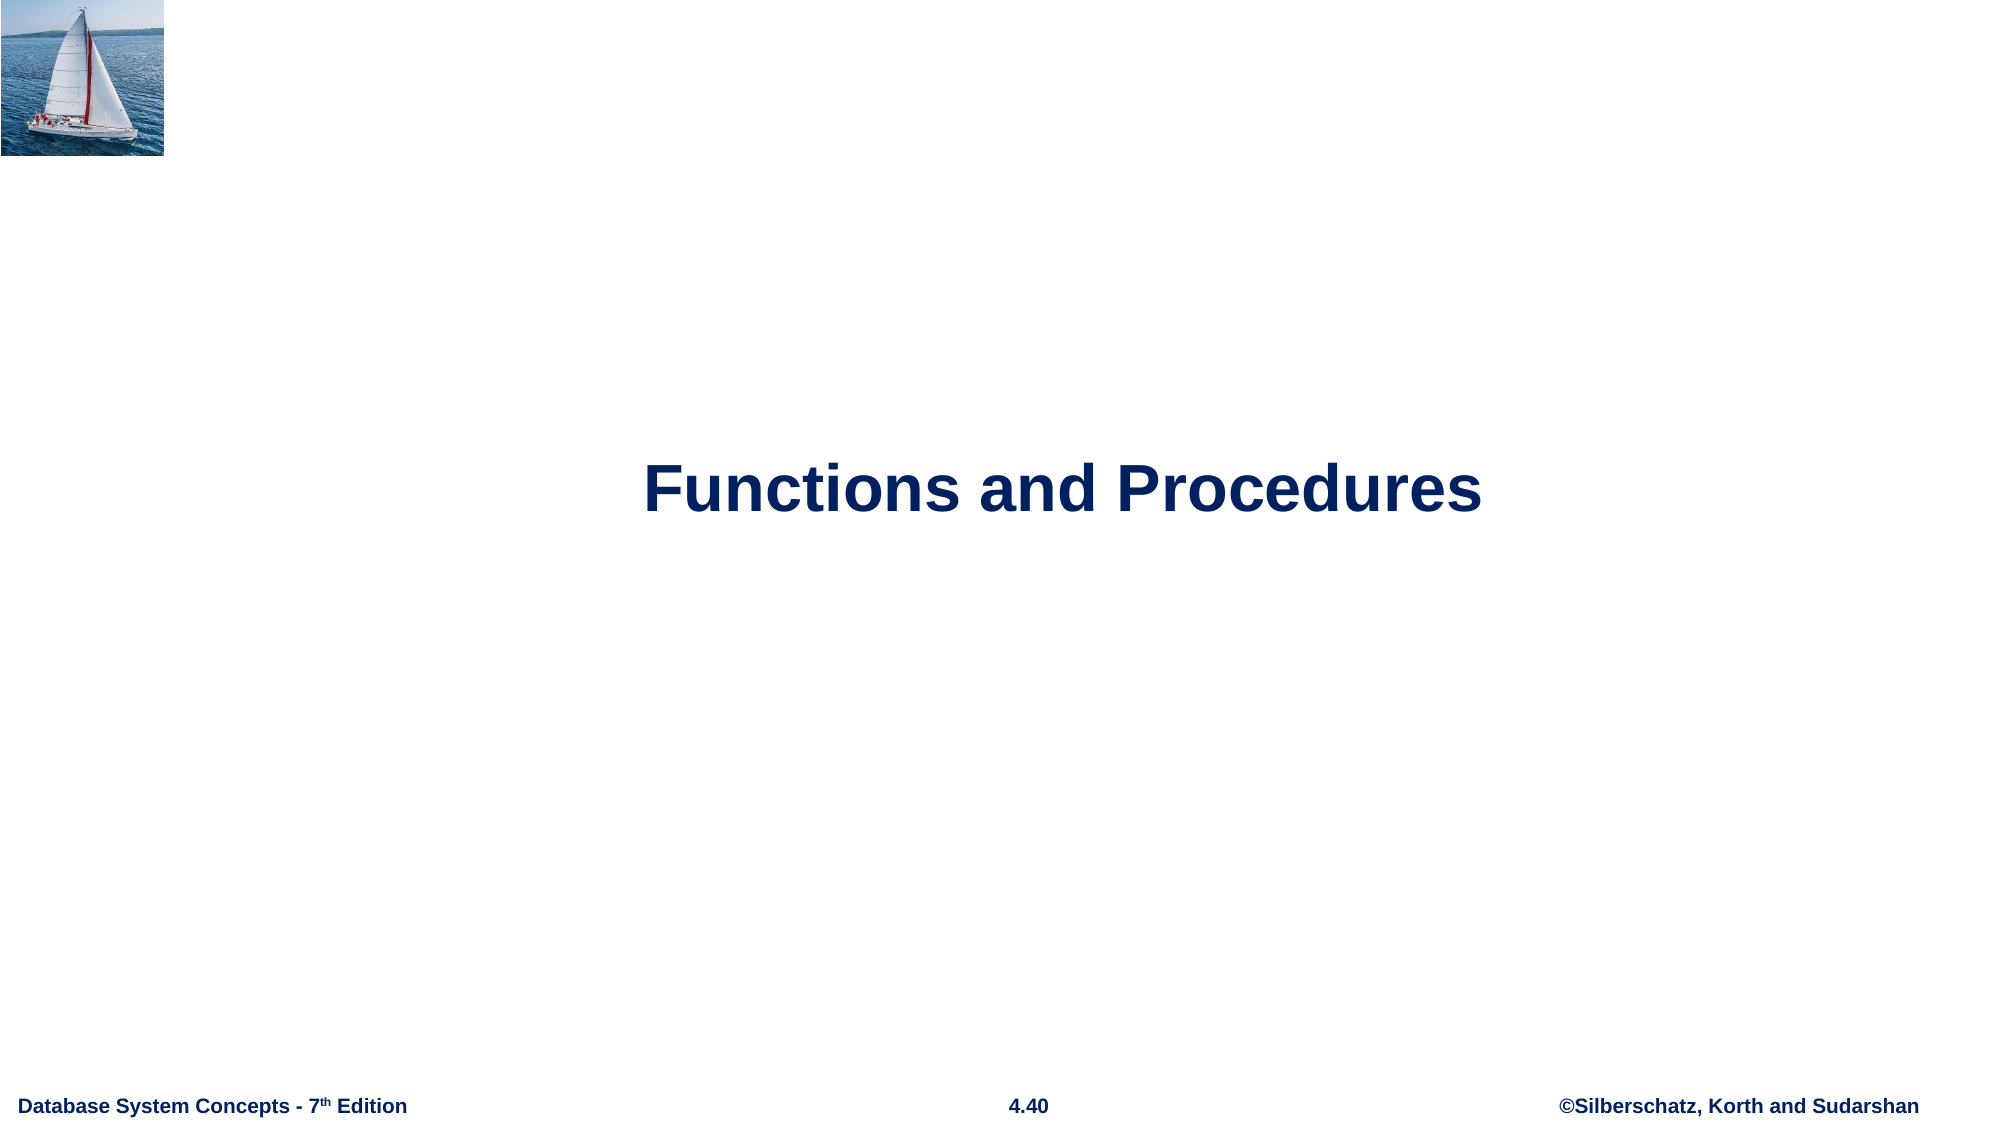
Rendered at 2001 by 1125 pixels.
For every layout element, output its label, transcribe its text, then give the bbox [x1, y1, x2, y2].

list Functions and Procedures [628, 437, 1559, 672]
picture [1, 0, 164, 156]
